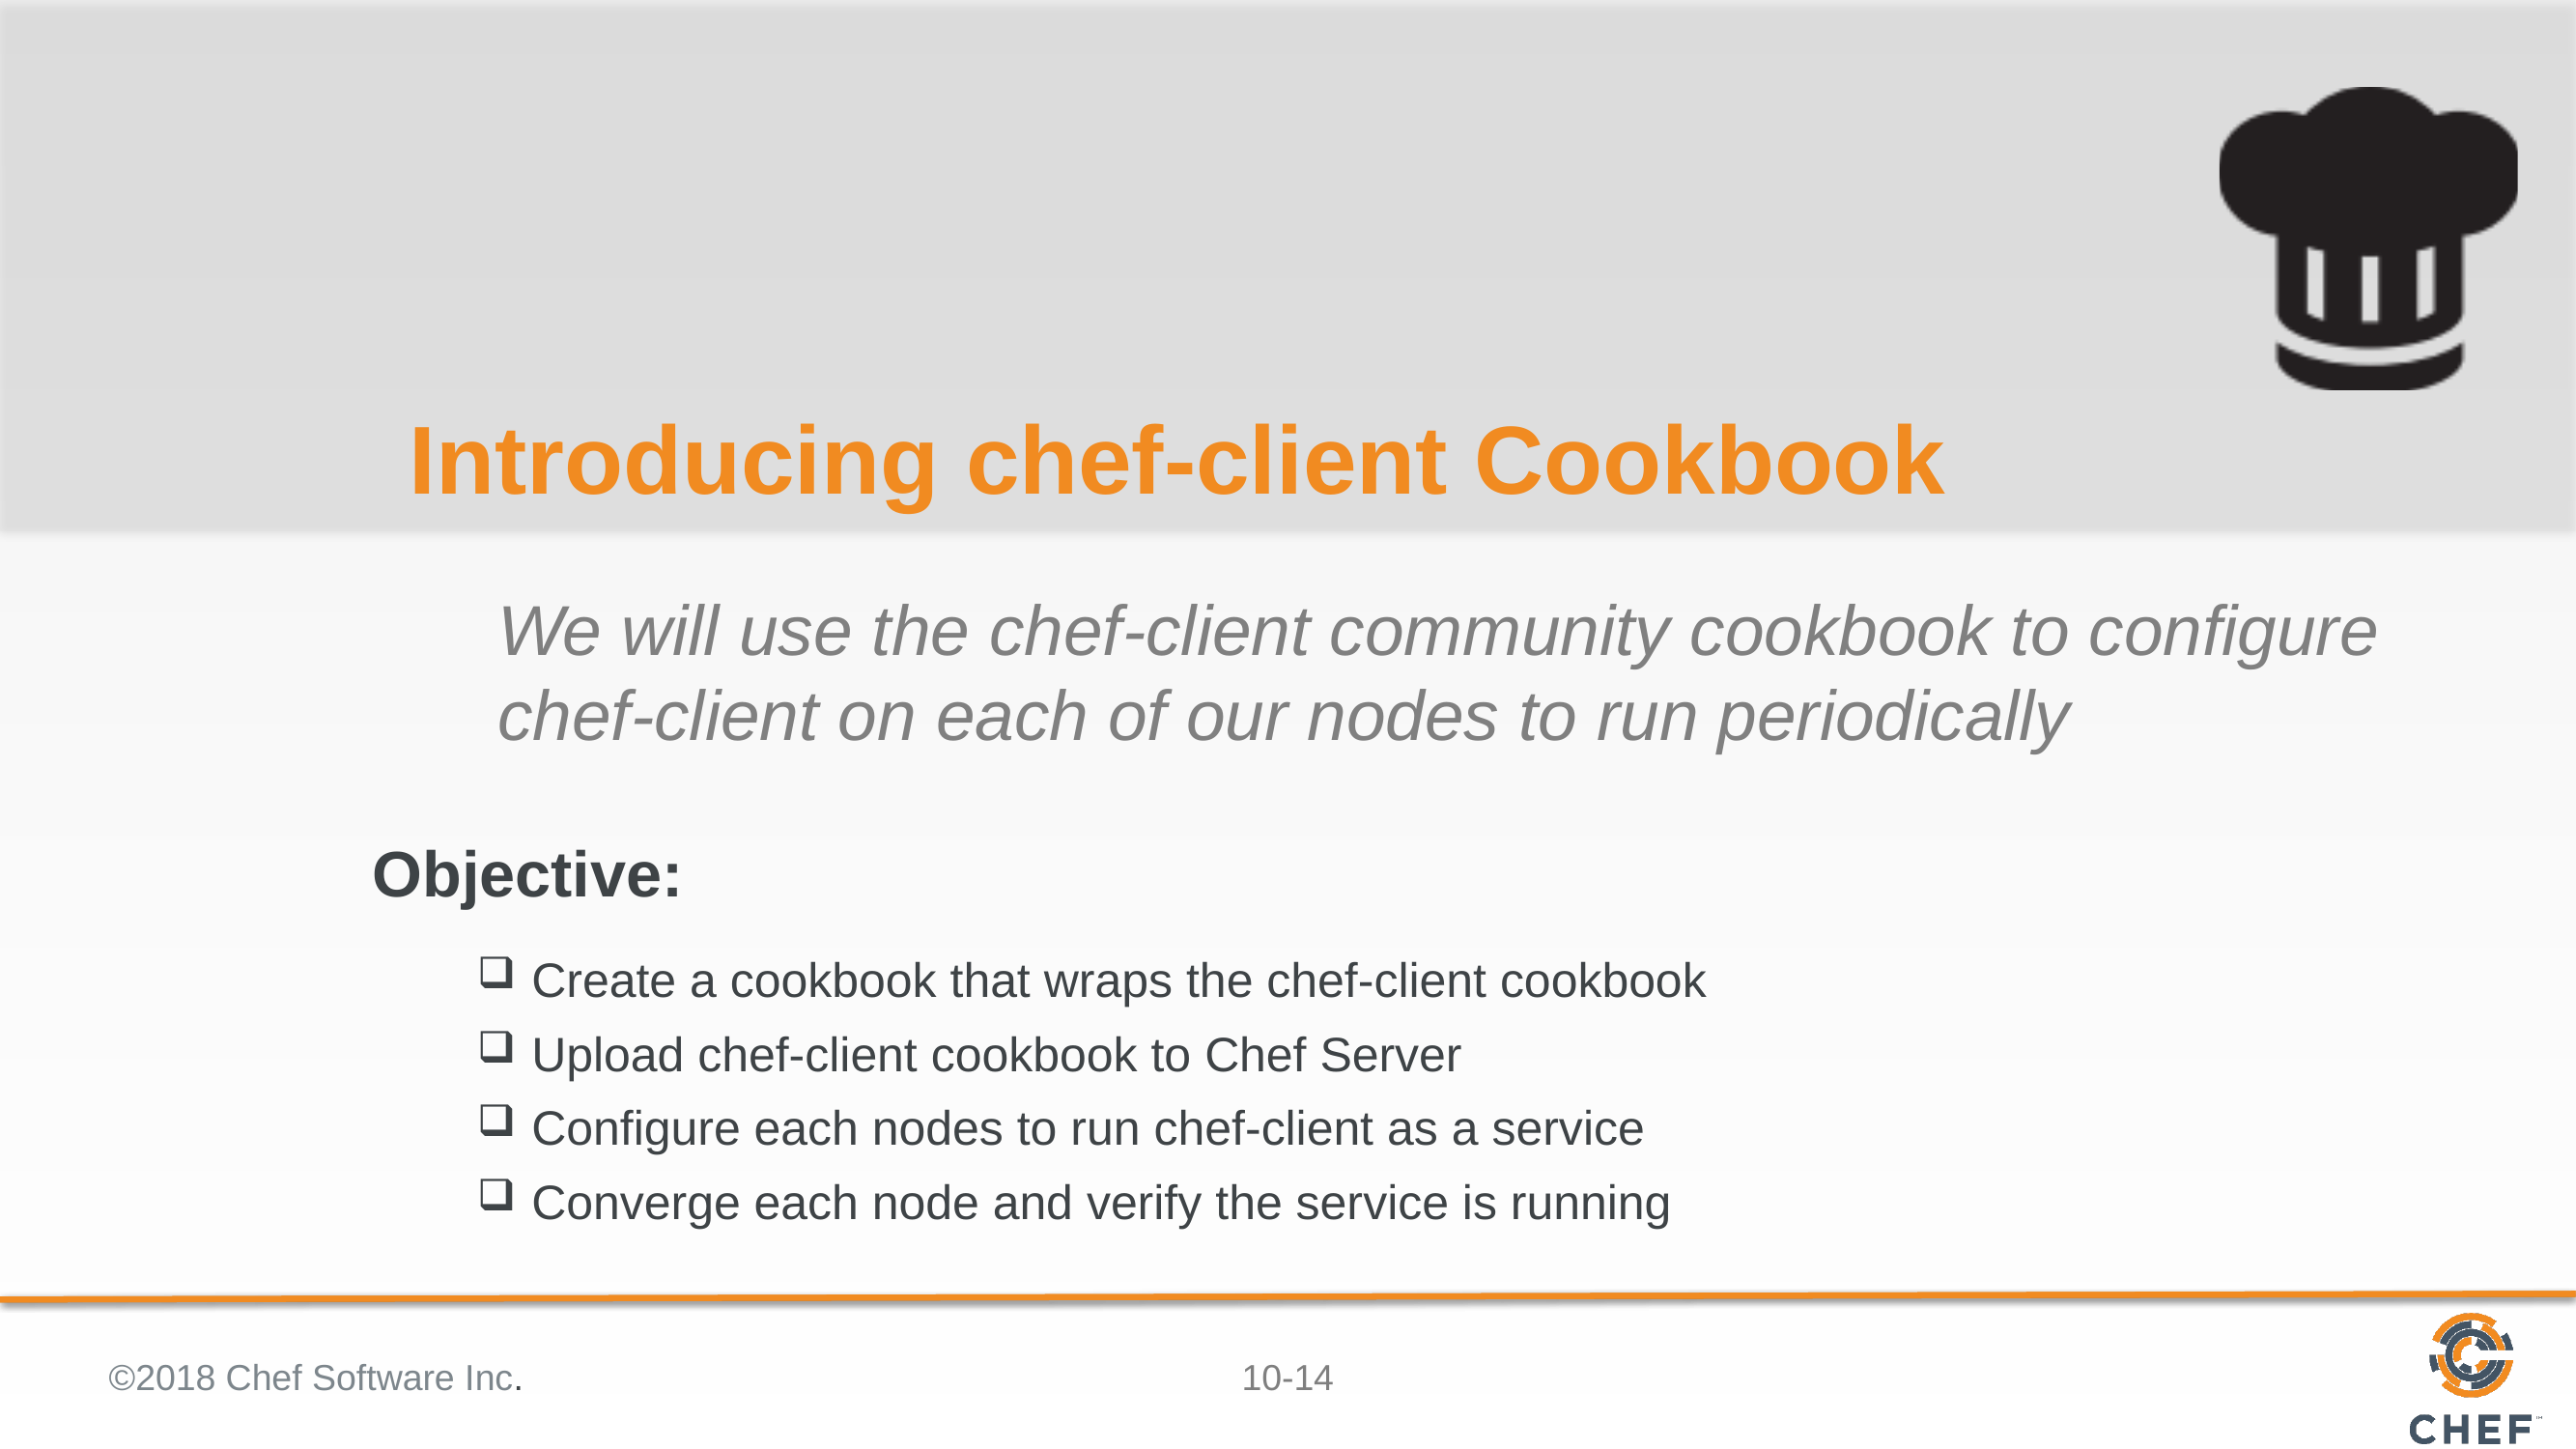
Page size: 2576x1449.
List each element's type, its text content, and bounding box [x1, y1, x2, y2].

list Create a cookbook that wraps the chef-client cookbook Upload chef-client cookbook to Chef Server Configure each nodes to run chef-client as a service Converge each node and verify the service is running [477, 949, 2271, 1243]
list We will use the chef-client community cookbook to configure chef-client on each of our nodes to run periodically [478, 549, 2415, 791]
title Introducing chef-client Cookbook [394, 395, 2353, 531]
picture [2399, 1297, 2550, 1449]
